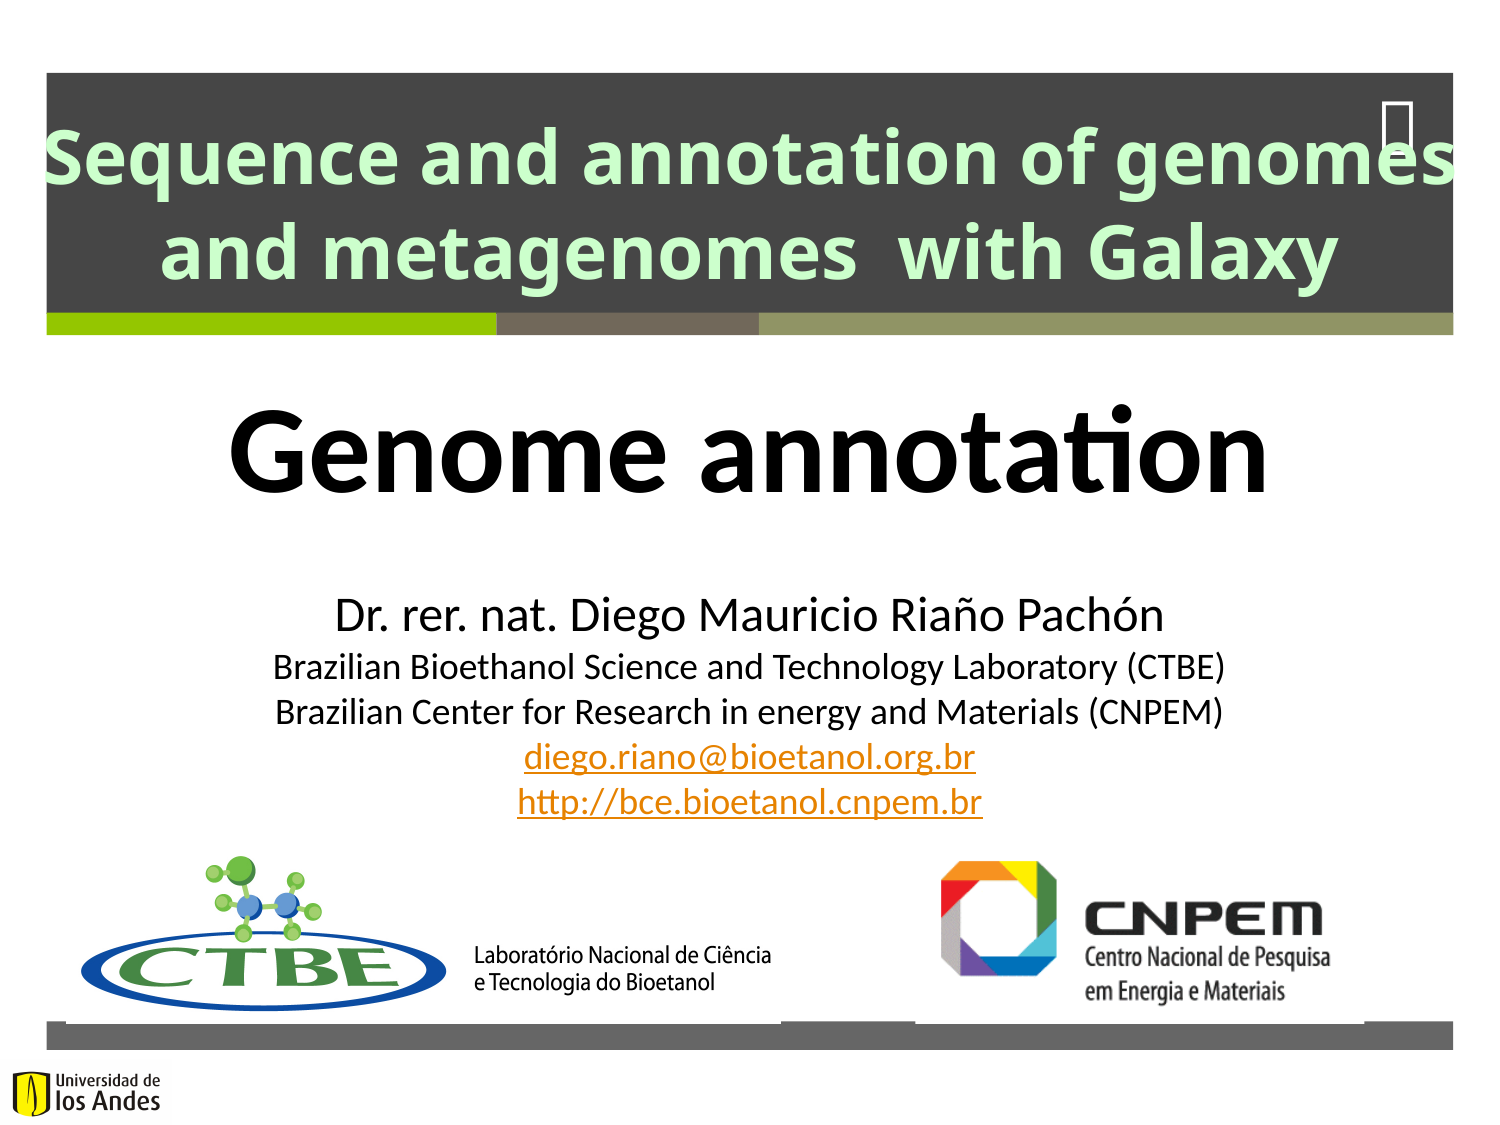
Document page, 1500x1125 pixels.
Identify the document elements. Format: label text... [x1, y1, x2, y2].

title Sequence and annotation of genomes and metagenomes with Galaxy [0, 113, 1500, 303]
picture [65, 834, 782, 1024]
picture [0, 1059, 172, 1125]
subtitle Dr. rer. nat. Diego Mauricio Riaño Pachón Brazilian Bioethanol Science and Technology Laboratory (CTBE) Brazilian Center for Research in energy and Materials (CNPEM) diego.riano@bioetanol.org.br http://bce.bioetanol.cnpem.br [0, 574, 1500, 858]
picture [914, 845, 1365, 1024]
text_box Genome annotation [0, 360, 1500, 526]
